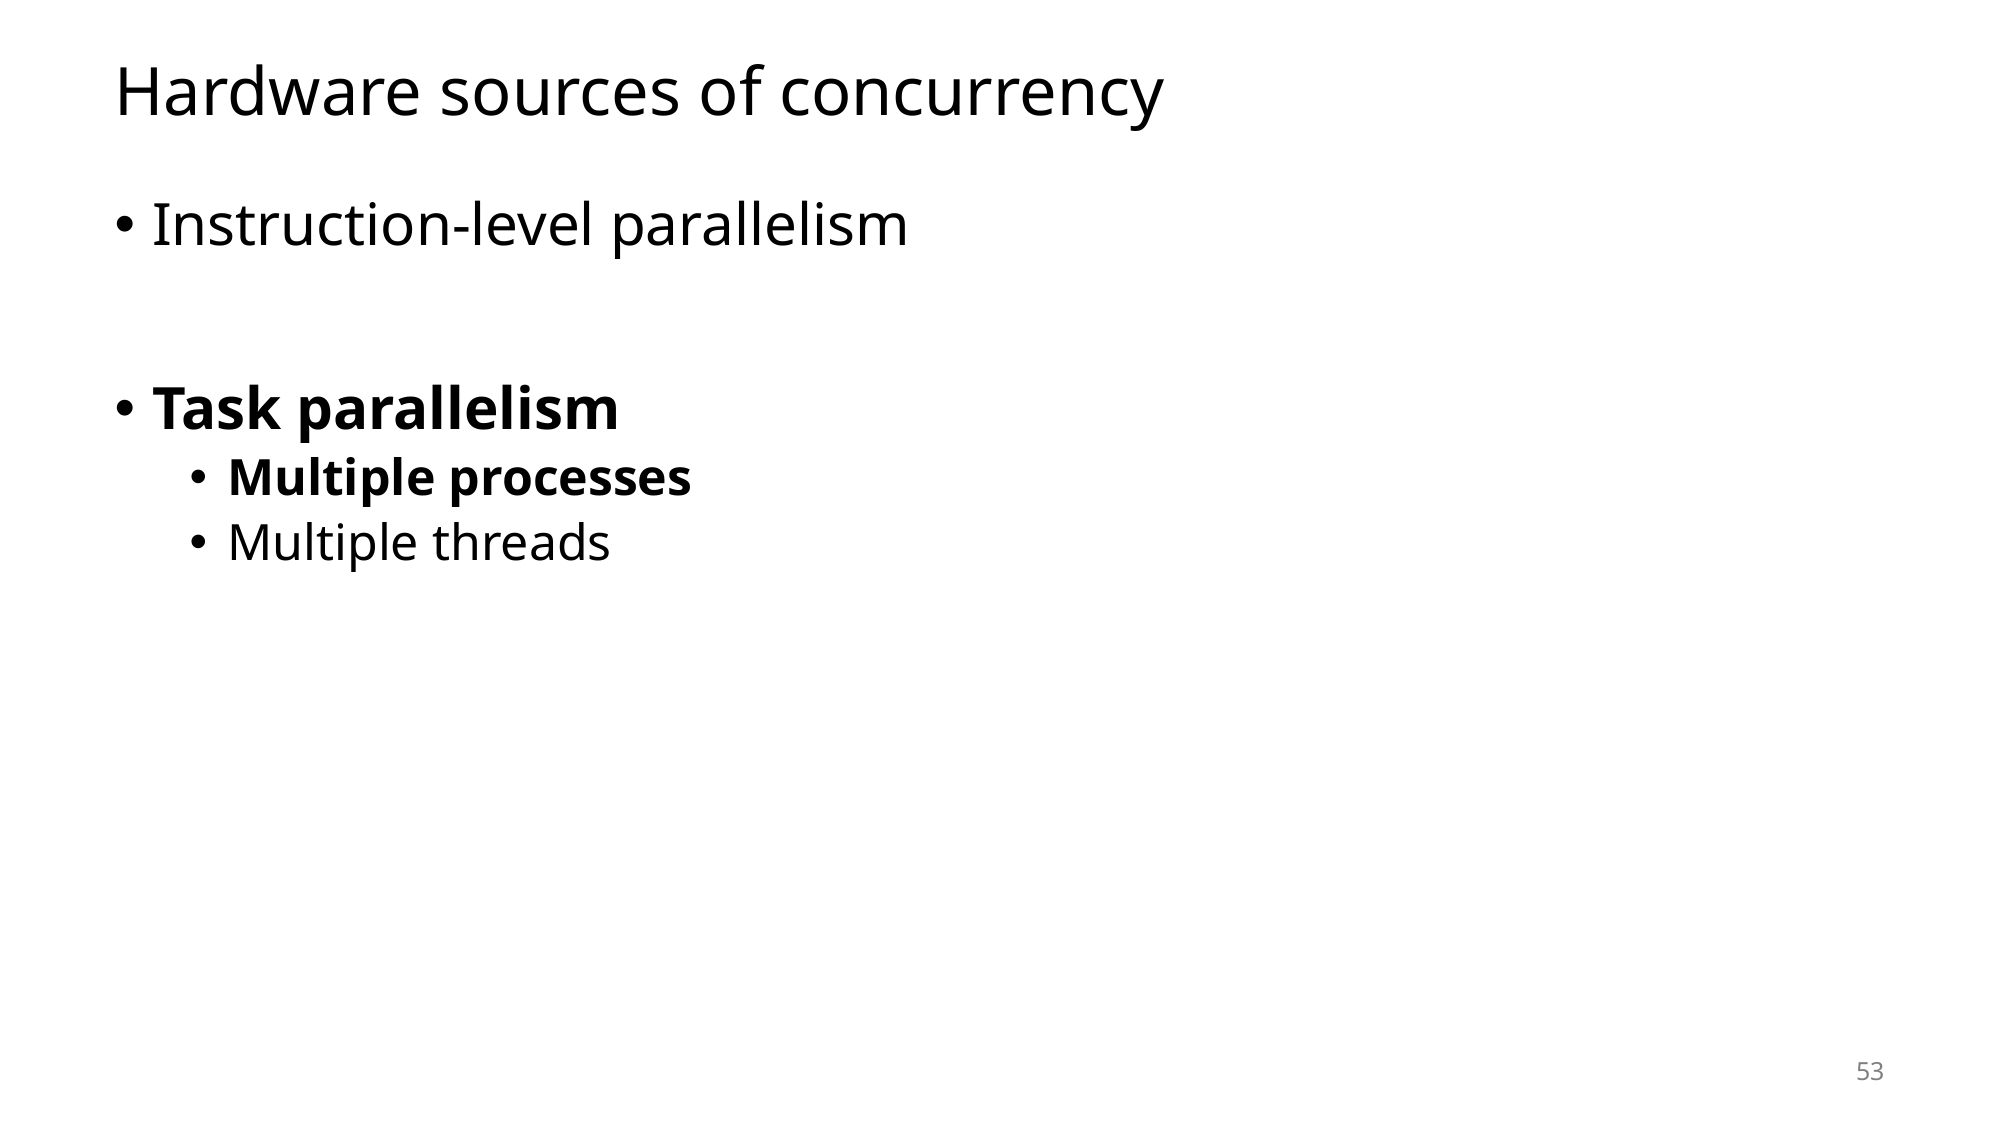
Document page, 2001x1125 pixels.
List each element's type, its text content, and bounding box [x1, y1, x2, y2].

list Instruction-level parallelism Task parallelism Multiple processes Multiple threads [99, 187, 1900, 1013]
slide_number 53 [1749, 1042, 1900, 1103]
title Hardware sources of concurrency [99, 37, 1900, 150]
